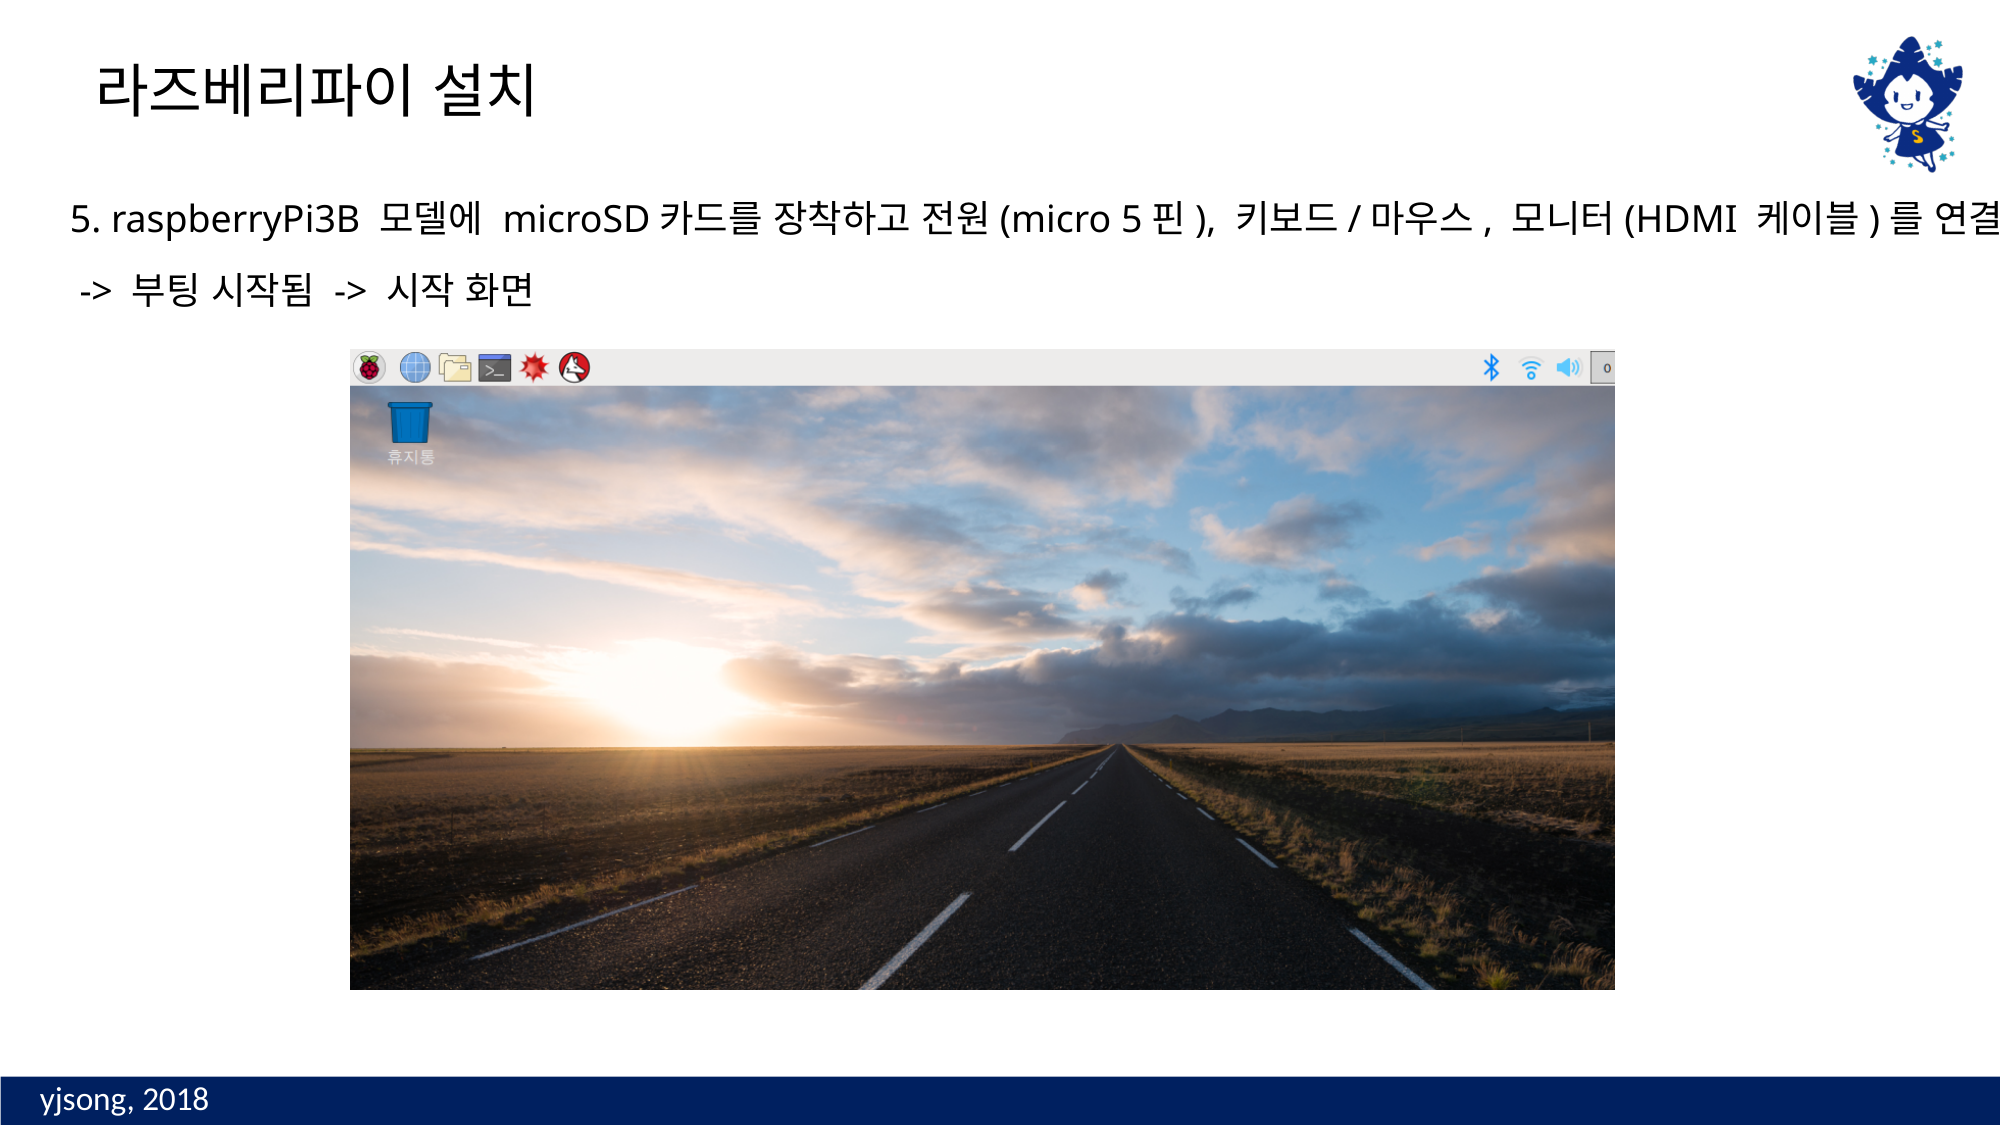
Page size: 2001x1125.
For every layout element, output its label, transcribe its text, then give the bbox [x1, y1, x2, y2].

picture [1841, 21, 1984, 160]
text_box 라즈베리파이 설치 [80, 47, 555, 132]
picture [350, 349, 1615, 990]
text_box 5. raspberryPi3B 모델에 microSD카드를 장착하고 전원(micro 5핀), 키보드/마우스, 모니터(HDMI 케이블)를 연결 -> 부팅 시작됨 -> 시작 화면 [54, 160, 2000, 320]
